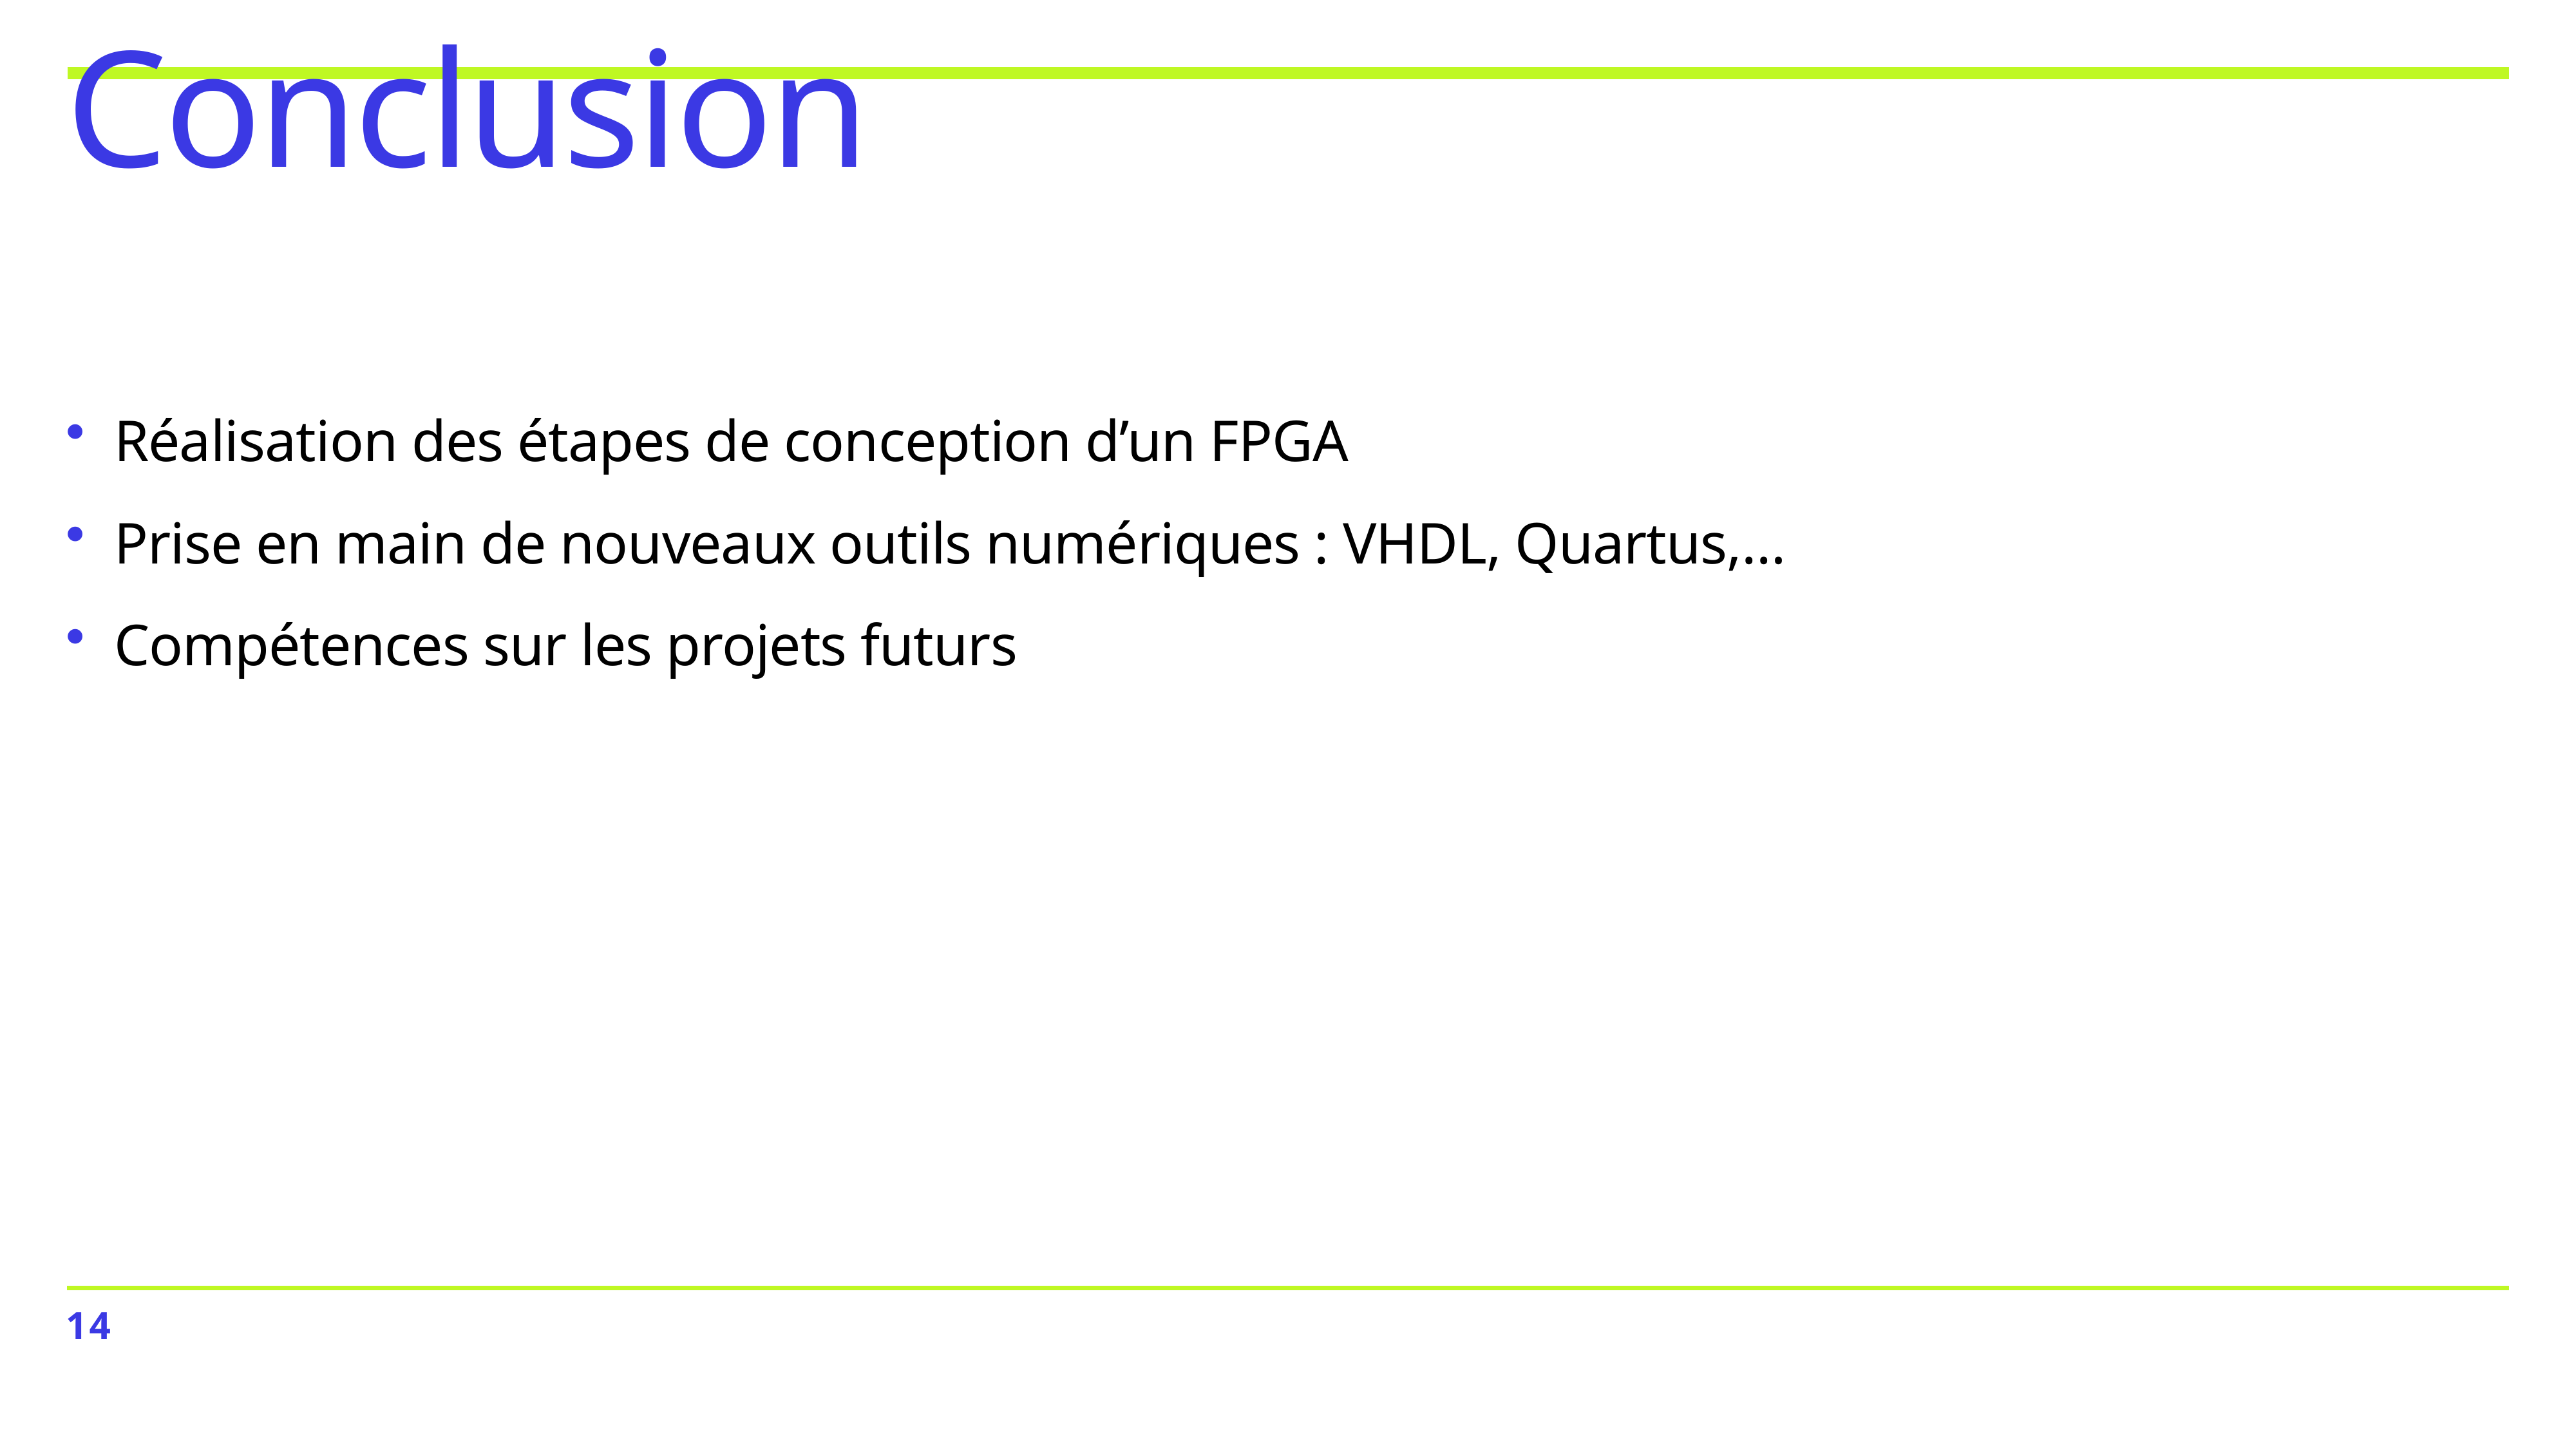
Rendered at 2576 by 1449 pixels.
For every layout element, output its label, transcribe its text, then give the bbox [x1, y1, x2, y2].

title Conclusion [60, 68, 2516, 276]
list 14 [60, 1296, 2516, 1356]
list Réalisation des étapes de conception d’un FPGA Prise en main de nouveaux outils numériques : VHDL, Quartus,… Compétences sur les projets futurs [60, 412, 2516, 1226]
